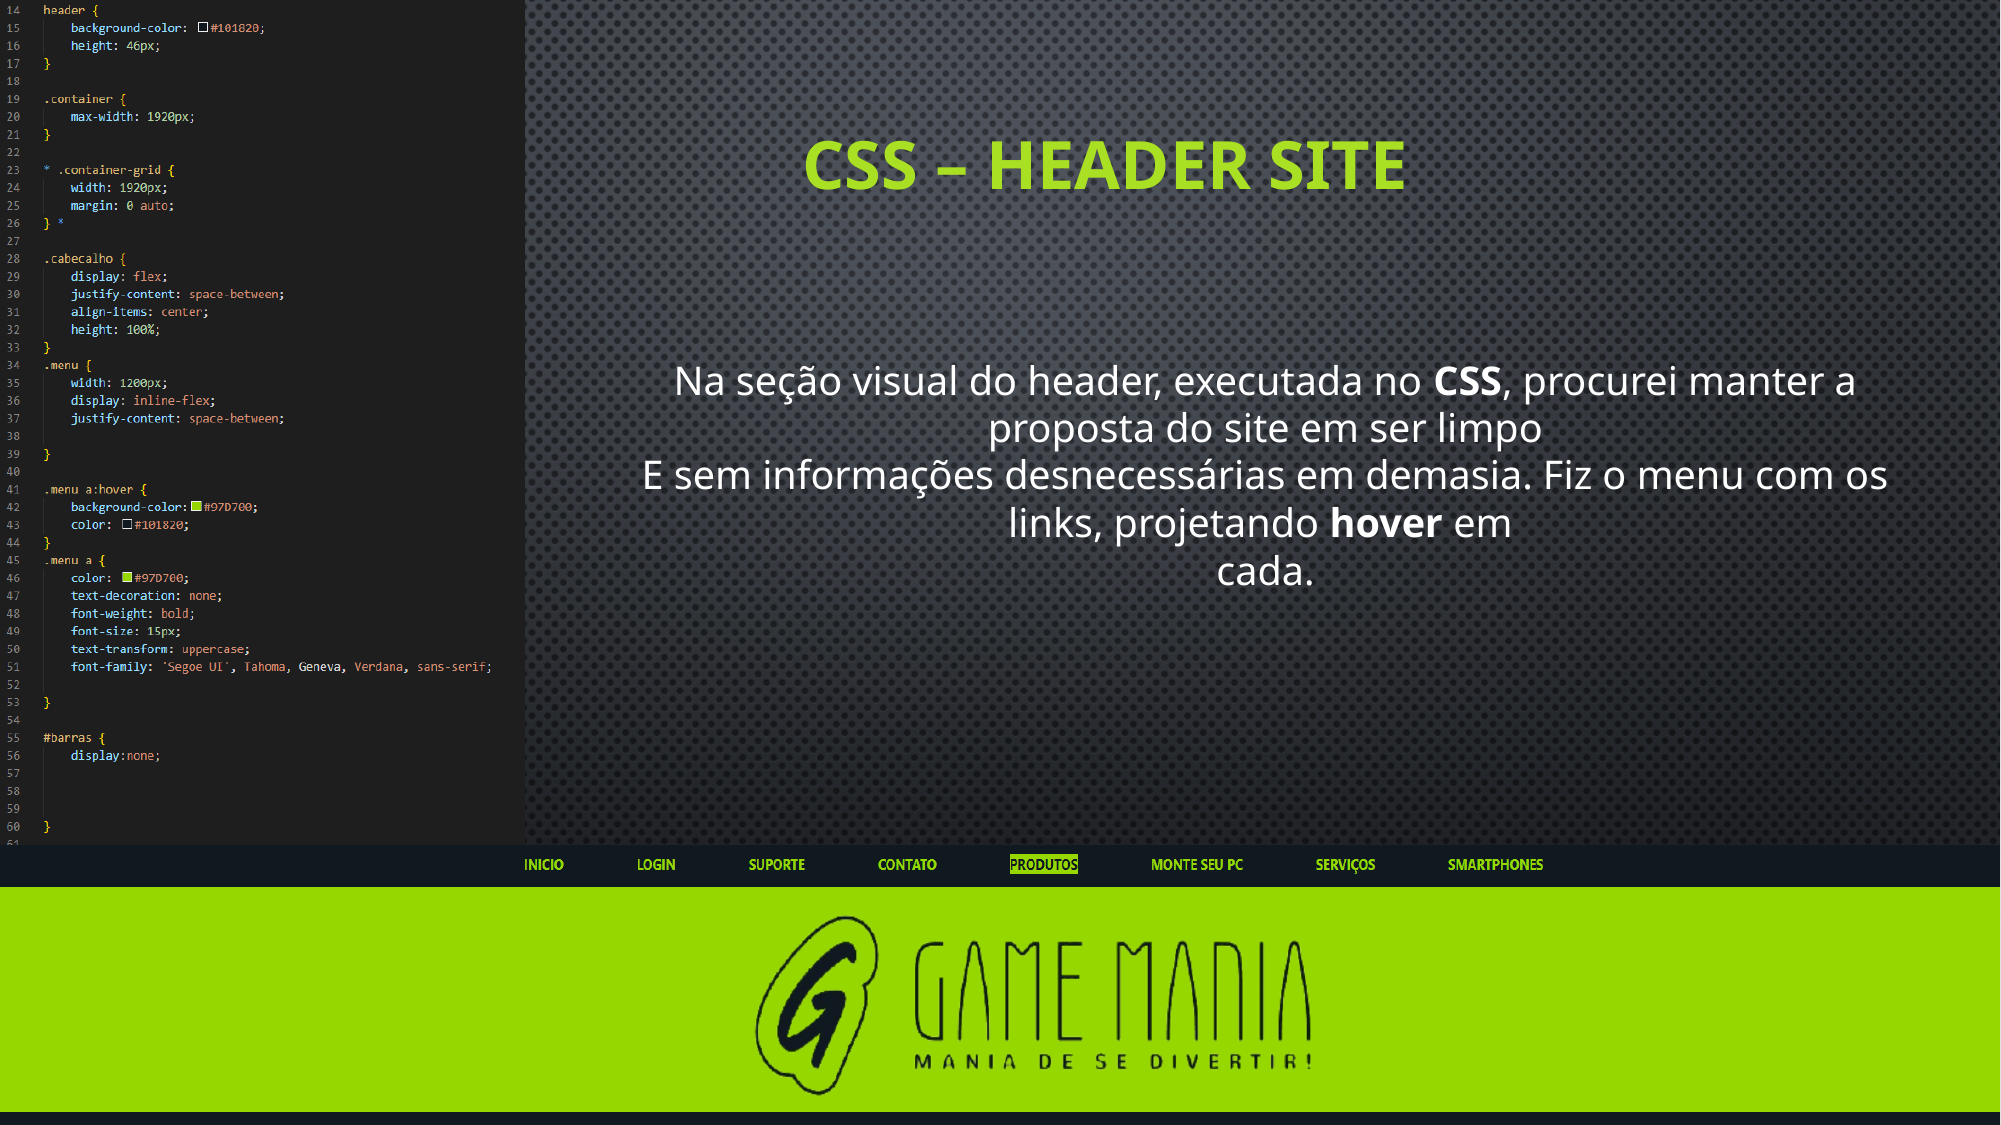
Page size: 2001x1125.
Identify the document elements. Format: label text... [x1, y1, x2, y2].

title CSS – HEADER SITE [526, 6, 1918, 320]
text_box Na seção visual do header, executada no CSS, procurei manter a proposta do site em ser limpo E sem informações desnecessárias em demasia. Fiz o menu com os links, projetando hover em cada. [576, 348, 1955, 838]
picture [0, 0, 2000, 1125]
